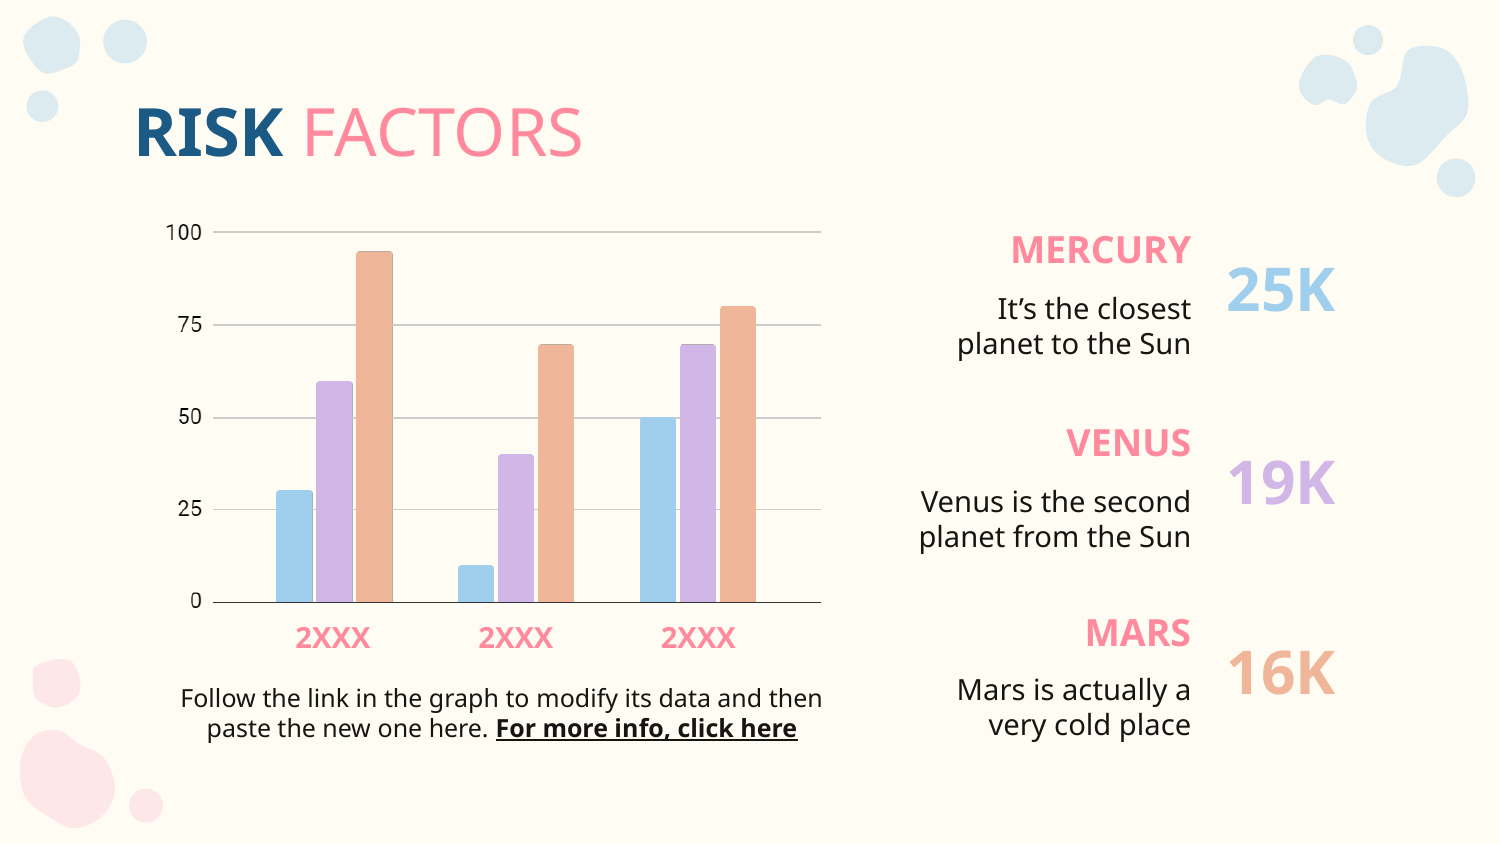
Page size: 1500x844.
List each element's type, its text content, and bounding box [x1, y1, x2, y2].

text_box Venus is the second planet from the Sun [893, 468, 1207, 565]
text_box MERCURY [893, 215, 1207, 275]
text_box MARS [893, 599, 1207, 656]
text_box It’s the closest planet to the Sun [893, 275, 1207, 372]
text_box Mars is actually a very cold place [893, 656, 1207, 753]
text_box 19K [1194, 426, 1369, 534]
title RISK FACTORS [118, 74, 1382, 169]
picture [142, 200, 841, 610]
text_box 2XXX [229, 618, 412, 657]
text_box Follow the link in the graph to modify its data and then paste the new one here. For more info, click here [153, 667, 851, 749]
text_box VENUS [893, 409, 1207, 468]
text_box 16K [1194, 616, 1369, 724]
text_box 2XXX [620, 618, 803, 657]
text_box 25K [1194, 233, 1369, 341]
text_box 2XXX [412, 618, 620, 657]
